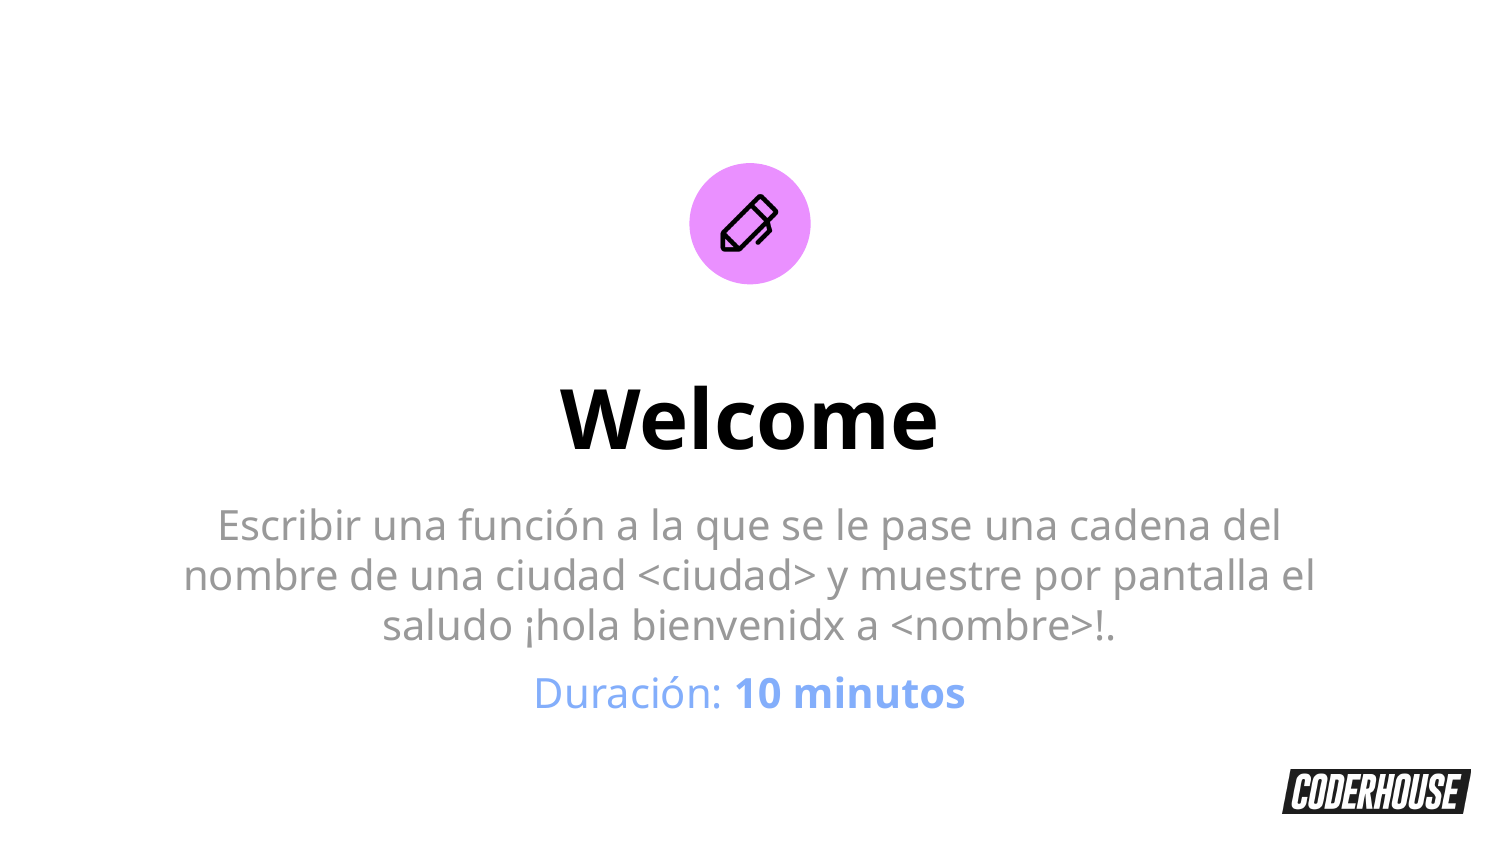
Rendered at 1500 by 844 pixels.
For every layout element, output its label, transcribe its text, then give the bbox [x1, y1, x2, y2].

text_box Welcome [239, 362, 1261, 483]
text_box Escribir una función a la que se le pase una cadena del nombre de una ciudad <ciudad> y muestre por pantalla el saludo ¡hola bienvenidx a <nombre>!. [161, 483, 1339, 664]
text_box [689, 162, 811, 285]
text_box Duración: 10 minutos [161, 664, 1339, 732]
picture [1281, 769, 1471, 814]
